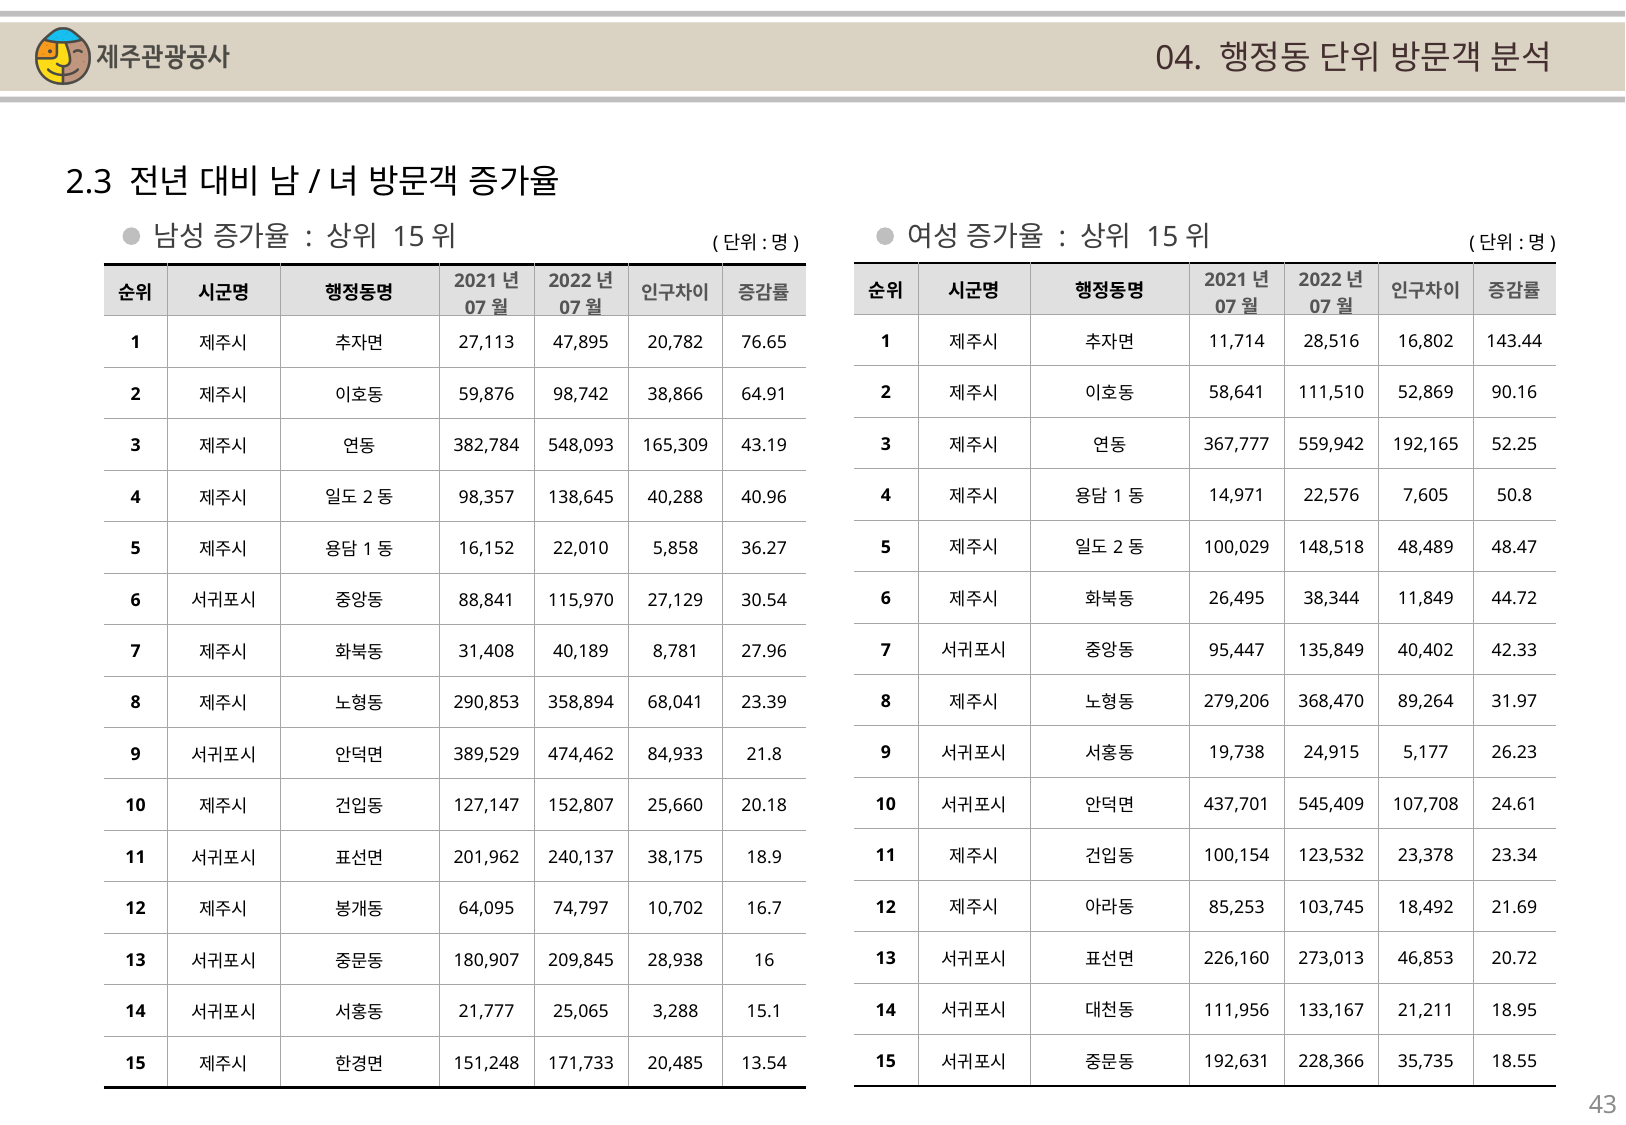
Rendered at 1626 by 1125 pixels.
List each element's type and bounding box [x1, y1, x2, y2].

table_cell [1474, 418, 1556, 468]
table_cell [629, 934, 722, 984]
table_cell [1031, 366, 1189, 417]
table_cell [535, 677, 628, 727]
table_cell [168, 882, 280, 933]
table_cell [281, 677, 439, 727]
table_cell [1379, 469, 1473, 520]
table_cell [104, 882, 167, 933]
table_cell [535, 1037, 628, 1086]
table_cell [104, 471, 167, 521]
table_cell [104, 779, 167, 830]
text_box [121, 210, 472, 260]
table_cell [281, 471, 439, 521]
table_cell [1379, 521, 1473, 571]
text_box [1042, 28, 1595, 84]
table_cell [723, 471, 806, 521]
table_cell [854, 572, 918, 623]
table_cell [1379, 624, 1473, 674]
table_cell [1285, 932, 1378, 983]
table_cell [168, 316, 280, 367]
table_cell [440, 779, 534, 830]
table_cell [1031, 984, 1189, 1034]
table_cell [723, 934, 806, 984]
table_cell [629, 882, 722, 933]
table_cell [440, 1037, 534, 1086]
table_cell [104, 1037, 167, 1086]
table_cell [104, 985, 167, 1036]
table_cell [1379, 366, 1473, 417]
table_cell [1285, 829, 1378, 880]
table_cell [919, 881, 1030, 931]
table_cell [1190, 366, 1284, 417]
table_cell [854, 778, 918, 828]
table_cell [535, 625, 628, 676]
table_cell [919, 315, 1030, 365]
slide_number [1251, 1063, 1618, 1123]
table_cell [1031, 881, 1189, 931]
table_header [1190, 264, 1284, 314]
table_cell [1190, 675, 1284, 725]
table_cell [919, 624, 1030, 674]
table_cell [104, 934, 167, 984]
table_cell [854, 675, 918, 725]
table_cell [1190, 521, 1284, 571]
table_cell [281, 934, 439, 984]
table_cell [168, 522, 280, 573]
table_cell [919, 418, 1030, 468]
table_cell [1379, 829, 1473, 880]
table_cell [919, 1035, 1030, 1085]
text_box [875, 210, 1226, 260]
table_cell [1285, 418, 1378, 468]
table_cell [1190, 315, 1284, 365]
table_cell [281, 419, 439, 470]
table_cell [854, 881, 918, 931]
table_cell [629, 574, 722, 624]
table_cell [629, 677, 722, 727]
table_cell [854, 315, 918, 365]
table_cell [1190, 418, 1284, 468]
table_cell [919, 675, 1030, 725]
table_cell [629, 728, 722, 778]
table_cell [1474, 521, 1556, 571]
table_cell [1031, 932, 1189, 983]
table_cell [854, 469, 918, 520]
table_cell [1190, 572, 1284, 623]
table_cell [104, 522, 167, 573]
text_box [50, 152, 1144, 208]
table_cell [281, 985, 439, 1036]
table_cell [919, 469, 1030, 520]
table_cell [104, 316, 167, 367]
table_cell [104, 625, 167, 676]
table_cell [440, 419, 534, 470]
table_cell [535, 831, 628, 881]
table_cell [723, 985, 806, 1036]
table_cell [1190, 932, 1284, 983]
table_cell [281, 316, 439, 367]
table_cell [281, 728, 439, 778]
table_cell [1031, 675, 1189, 725]
table_cell [1474, 366, 1556, 417]
table_cell [919, 829, 1030, 880]
table_cell [1285, 881, 1378, 931]
table_cell [1031, 778, 1189, 828]
table_cell [1474, 1035, 1556, 1063]
table_cell [1474, 881, 1556, 931]
table_cell [168, 779, 280, 830]
table_cell [1379, 1035, 1473, 1063]
table_cell [1474, 469, 1556, 520]
table_cell [1379, 881, 1473, 931]
table_cell [168, 934, 280, 984]
table_cell [281, 882, 439, 933]
table_cell [1285, 675, 1378, 725]
table_cell [535, 574, 628, 624]
table_cell [1190, 1035, 1284, 1085]
picture [31, 26, 232, 87]
table_cell [1190, 829, 1284, 880]
table_cell [1474, 675, 1556, 725]
table_cell [723, 368, 806, 418]
table_cell [1285, 315, 1378, 365]
table_cell [629, 471, 722, 521]
table_cell [629, 368, 722, 418]
table_cell [281, 368, 439, 418]
table_cell [1285, 624, 1378, 674]
table_cell [440, 574, 534, 624]
table_header [723, 266, 806, 315]
table_cell [104, 574, 167, 624]
table_cell [1474, 726, 1556, 777]
table_cell [1285, 521, 1378, 571]
table_cell [535, 522, 628, 573]
table_cell [535, 728, 628, 778]
table_cell [440, 316, 534, 367]
table_cell [919, 366, 1030, 417]
table_cell [440, 471, 534, 521]
table_cell [723, 574, 806, 624]
table_cell [1031, 829, 1189, 880]
table_cell [1474, 829, 1556, 880]
table_cell [1190, 624, 1284, 674]
table_cell [1031, 418, 1189, 468]
table_cell [854, 366, 918, 417]
table_cell [629, 522, 722, 573]
table_cell [1190, 778, 1284, 828]
table_cell [1285, 726, 1378, 777]
table_cell [104, 728, 167, 778]
table_cell [1379, 778, 1473, 828]
table_cell [1379, 726, 1473, 777]
table_cell [1474, 624, 1556, 674]
table_cell [104, 368, 167, 418]
table_cell [1031, 572, 1189, 623]
table_cell [854, 521, 918, 571]
table_cell [629, 419, 722, 470]
table_cell [168, 1037, 280, 1086]
table_cell [281, 1037, 439, 1086]
text_box [1454, 223, 1571, 261]
table_cell [854, 726, 918, 777]
table_header [281, 266, 439, 315]
table_cell [104, 677, 167, 727]
table_cell [535, 316, 628, 367]
table_cell [1285, 366, 1378, 417]
table_cell [1379, 572, 1473, 623]
table_cell [1031, 1035, 1189, 1085]
table_cell [168, 831, 280, 881]
table_cell [440, 985, 534, 1036]
table_cell [629, 316, 722, 367]
table_cell [723, 779, 806, 830]
table_cell [723, 522, 806, 573]
table_cell [168, 677, 280, 727]
table_cell [168, 368, 280, 418]
table_cell [1474, 932, 1556, 983]
table_cell [440, 625, 534, 676]
table_header [440, 266, 534, 315]
table_cell [1285, 572, 1378, 623]
table_header [1474, 264, 1556, 314]
table_cell [440, 831, 534, 881]
table_cell [1190, 469, 1284, 520]
table_cell [723, 831, 806, 881]
table_cell [919, 572, 1030, 623]
table_cell [1285, 469, 1378, 520]
table_cell [281, 779, 439, 830]
table_cell [440, 882, 534, 933]
table_cell [629, 625, 722, 676]
table_cell [1031, 469, 1189, 520]
table_cell [1031, 521, 1189, 571]
table_cell [104, 831, 167, 881]
table_cell [440, 522, 534, 573]
table_cell [168, 985, 280, 1036]
table_cell [629, 831, 722, 881]
table_cell [1190, 881, 1284, 931]
table_cell [919, 726, 1030, 777]
table_cell [1379, 418, 1473, 468]
table_cell [1031, 624, 1189, 674]
table_cell [281, 522, 439, 573]
table_cell [629, 985, 722, 1036]
table_cell [535, 882, 628, 933]
table_cell [440, 677, 534, 727]
table_cell [629, 779, 722, 830]
table_cell [1474, 572, 1556, 623]
table_cell [1379, 315, 1473, 365]
table_cell [168, 574, 280, 624]
table_cell [440, 934, 534, 984]
table_cell [1379, 984, 1473, 1034]
table_cell [1379, 675, 1473, 725]
table_cell [919, 778, 1030, 828]
table_cell [1285, 1035, 1378, 1063]
table_cell [1474, 315, 1556, 365]
table_cell [281, 574, 439, 624]
table_cell [1379, 932, 1473, 983]
table_header [1285, 264, 1378, 314]
table_cell [723, 1037, 806, 1086]
table_cell [281, 625, 439, 676]
table_cell [723, 677, 806, 727]
table_cell [919, 932, 1030, 983]
table_cell [854, 932, 918, 983]
table_cell [1474, 984, 1556, 1034]
table_cell [104, 419, 167, 470]
table_header [854, 264, 918, 314]
table_cell [281, 831, 439, 881]
table_cell [723, 882, 806, 933]
table_cell [168, 728, 280, 778]
text_box [698, 223, 814, 261]
table_cell [168, 471, 280, 521]
table_cell [1285, 778, 1378, 828]
table_cell [919, 984, 1030, 1034]
table_cell [629, 1037, 722, 1086]
table_cell [1190, 984, 1284, 1034]
table_header [168, 266, 280, 315]
table_cell [535, 471, 628, 521]
table_header [919, 264, 1030, 314]
table_cell [723, 625, 806, 676]
table_header [1379, 264, 1473, 314]
table_header [104, 266, 167, 315]
table_cell [1190, 726, 1284, 777]
table_cell [1031, 726, 1189, 777]
table_cell [1285, 984, 1378, 1034]
table_cell [723, 728, 806, 778]
table_header [629, 266, 722, 315]
table_cell [535, 779, 628, 830]
table_cell [535, 985, 628, 1036]
table_header [1031, 264, 1189, 314]
table_cell [168, 625, 280, 676]
table_cell [535, 368, 628, 418]
table_cell [854, 984, 918, 1034]
table_cell [854, 624, 918, 674]
table_cell [1031, 315, 1189, 365]
table_cell [1474, 778, 1556, 828]
table_cell [854, 829, 918, 880]
table_cell [854, 418, 918, 468]
table_cell [535, 934, 628, 984]
table_cell [535, 419, 628, 470]
table_cell [919, 521, 1030, 571]
table_header [535, 266, 628, 315]
table_cell [440, 728, 534, 778]
table_cell [723, 419, 806, 470]
table_cell [854, 1035, 918, 1085]
table_cell [723, 316, 806, 367]
table_cell [168, 419, 280, 470]
table_cell [440, 368, 534, 418]
